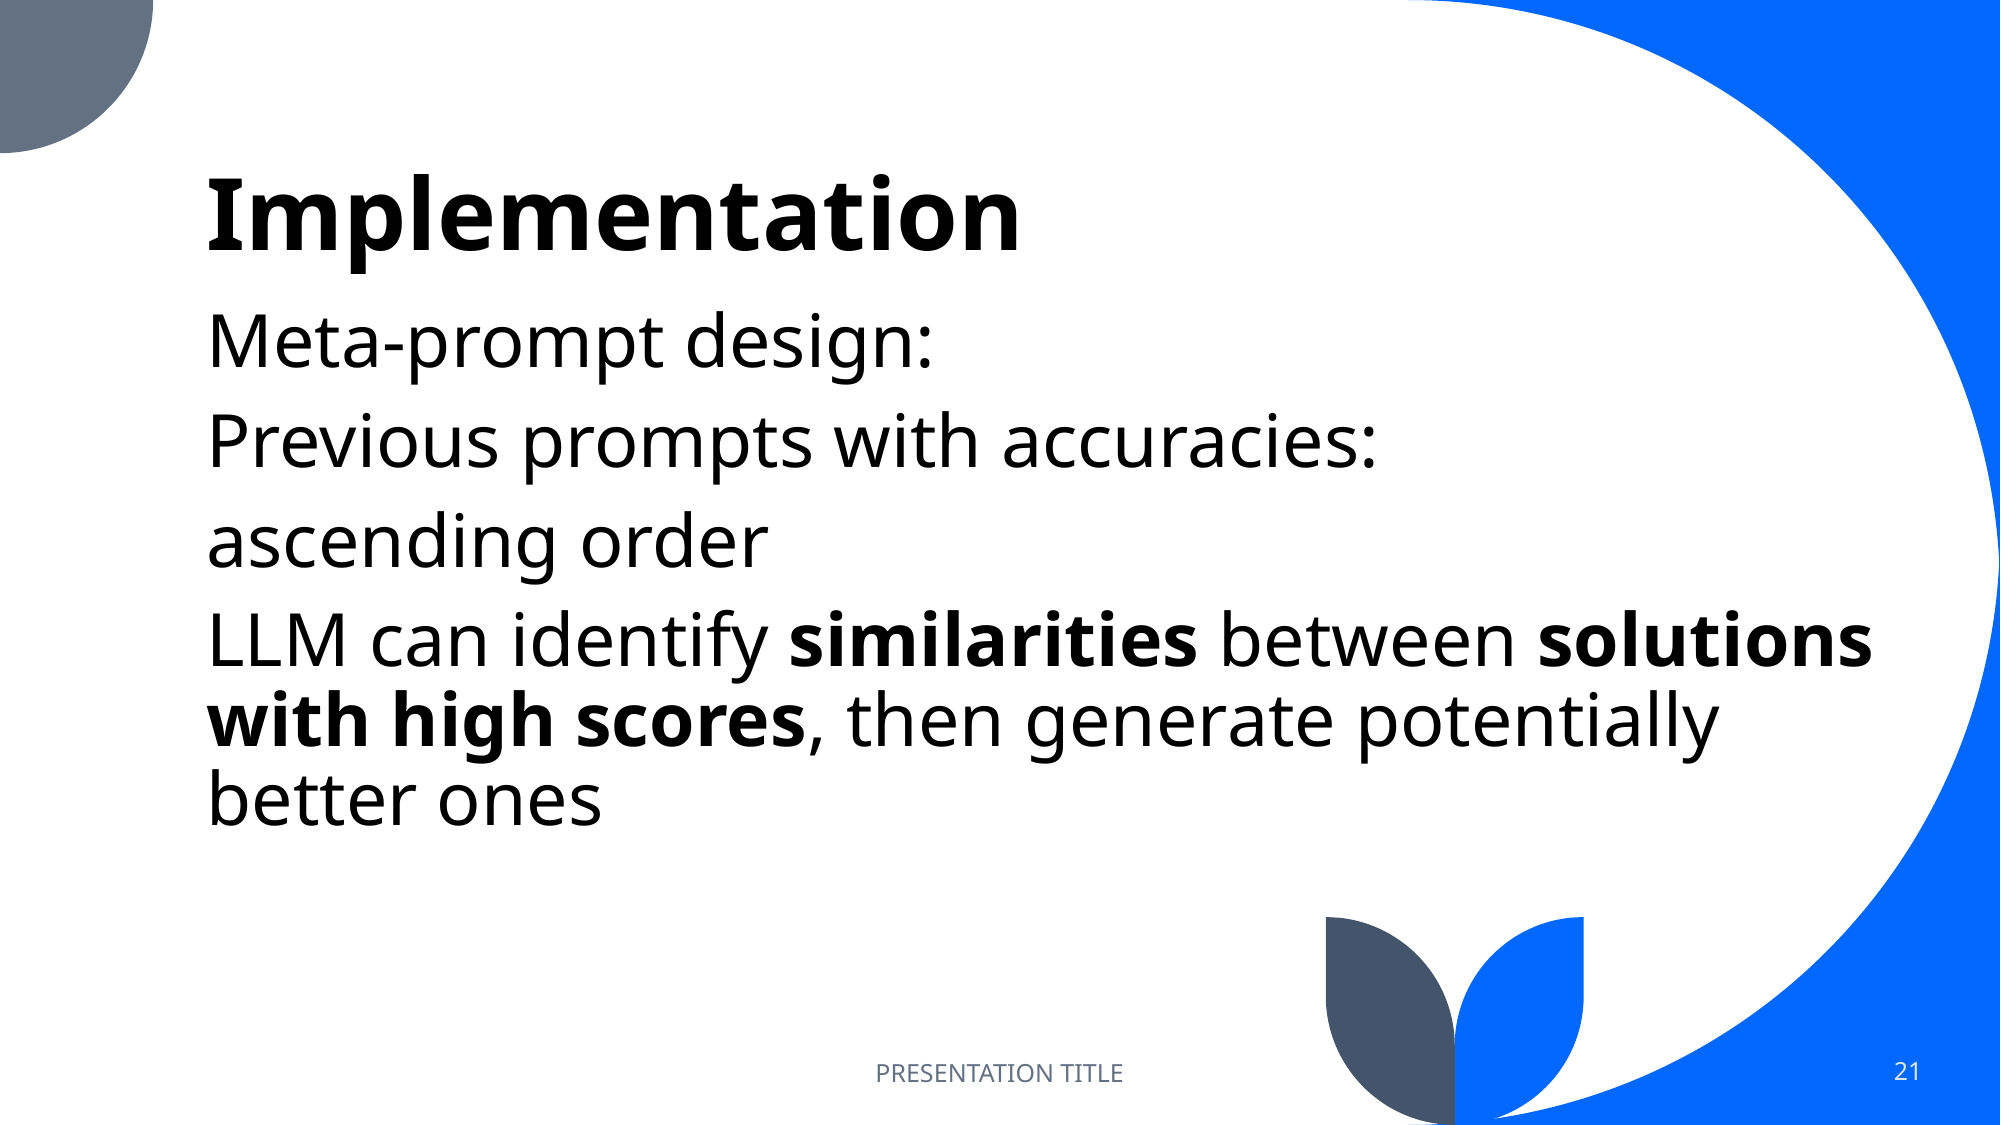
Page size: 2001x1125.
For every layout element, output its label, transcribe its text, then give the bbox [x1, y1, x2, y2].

list Meta-prompt design: Previous prompts with accuracies: ascending order LLM can identify similarities between solutions with high scores, then generate potentially better ones [191, 296, 1904, 850]
slide_number 21 [1665, 1042, 1938, 1103]
title Implementation [191, 22, 1796, 280]
footer PRESENTATION TITLE [662, 1042, 1338, 1103]
